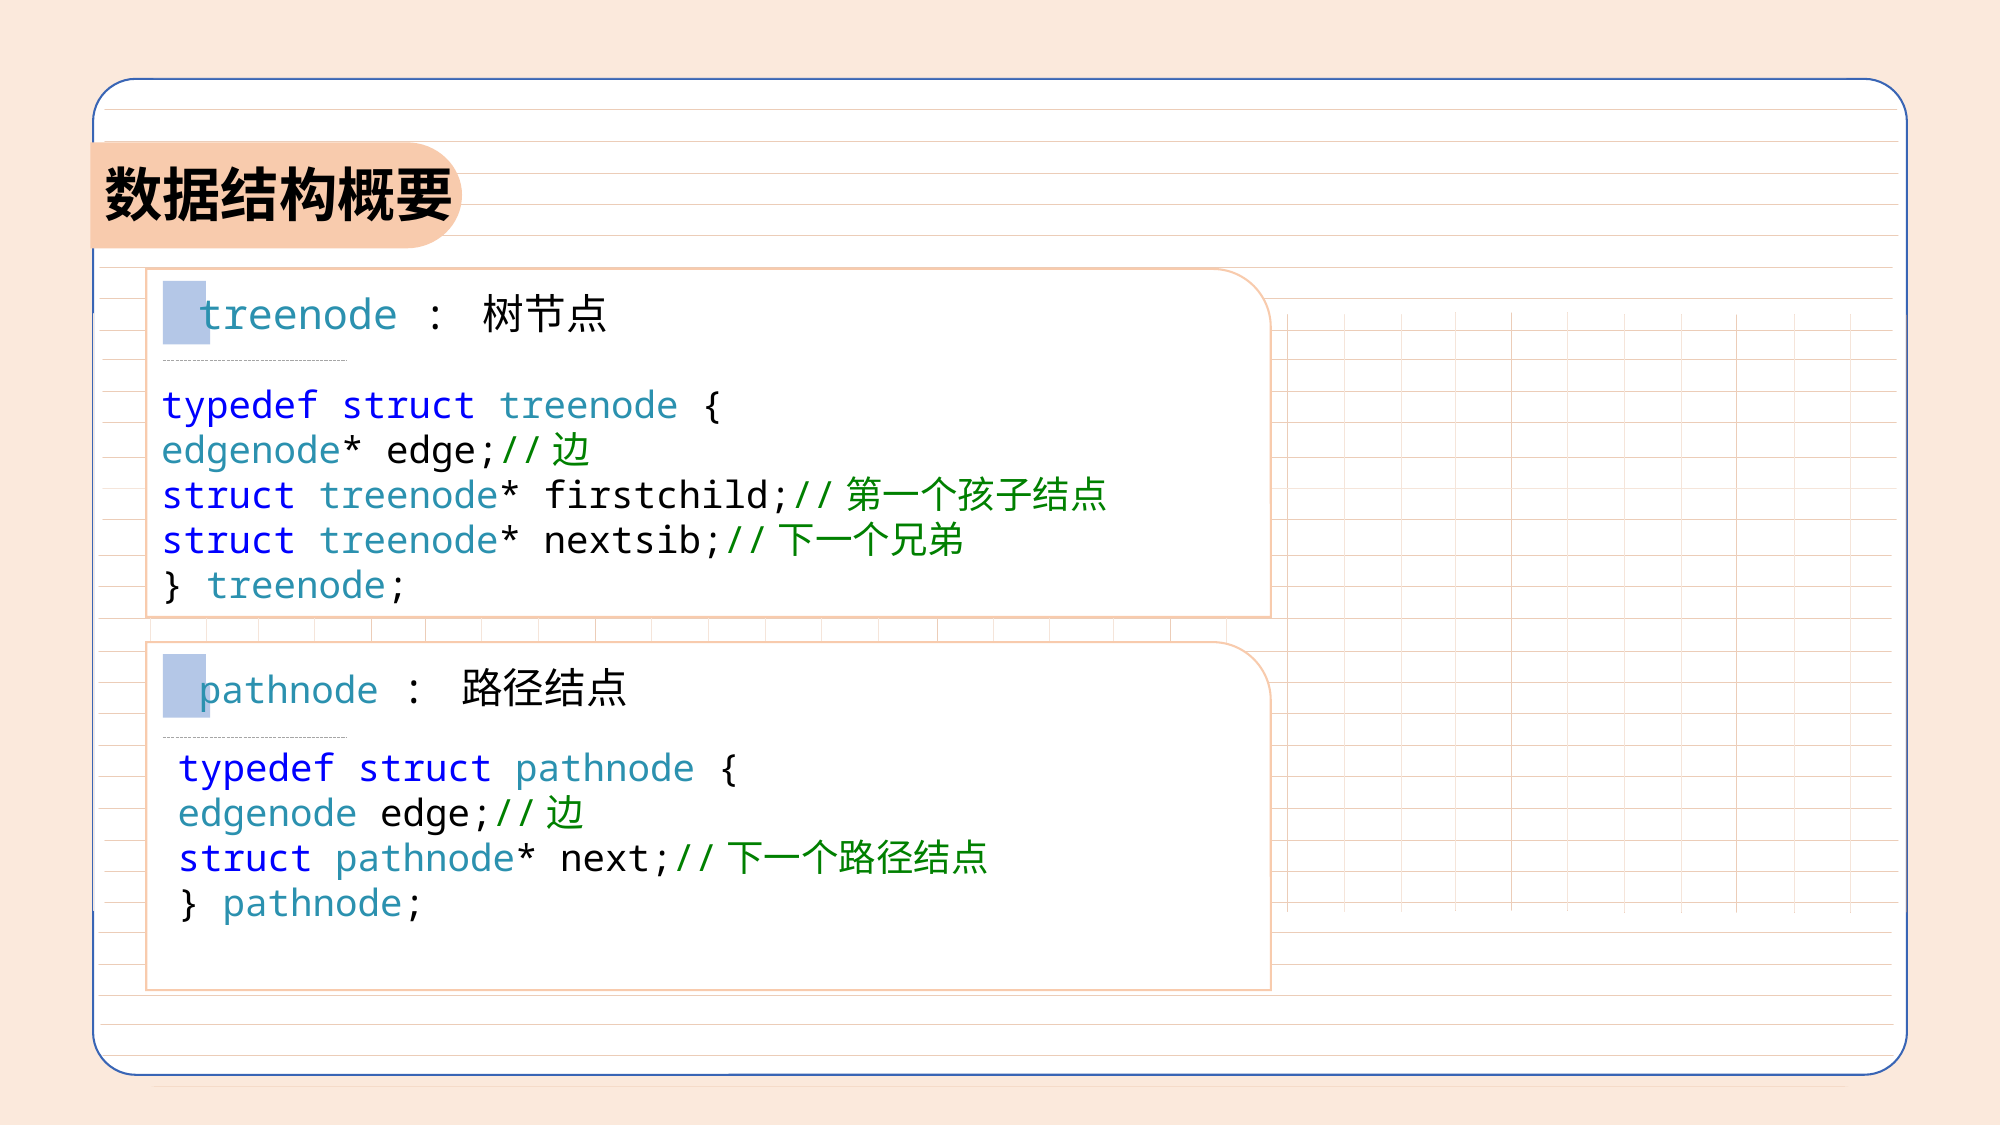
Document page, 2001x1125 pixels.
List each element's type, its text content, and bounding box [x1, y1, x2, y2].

text_box [145, 641, 1272, 992]
text_box [145, 267, 1272, 618]
list 数据结构概要 [89, 159, 474, 239]
text_box treenode : 树节点 [183, 280, 623, 346]
text_box typedef struct pathnode { edgenode edge;//边 struct pathnode* next;//下一个路径结点 } pathnode; [162, 736, 1625, 931]
text_box [162, 280, 183, 345]
text_box typedef struct treenode { edgenode* edge;//边 struct treenode* firstchild;//第一个孩子结点 struct treenode* nextsib;//下一个兄弟 } treenode; [146, 373, 1147, 613]
text_box [162, 654, 183, 718]
text_box pathnode : 路径结点 [183, 654, 643, 719]
